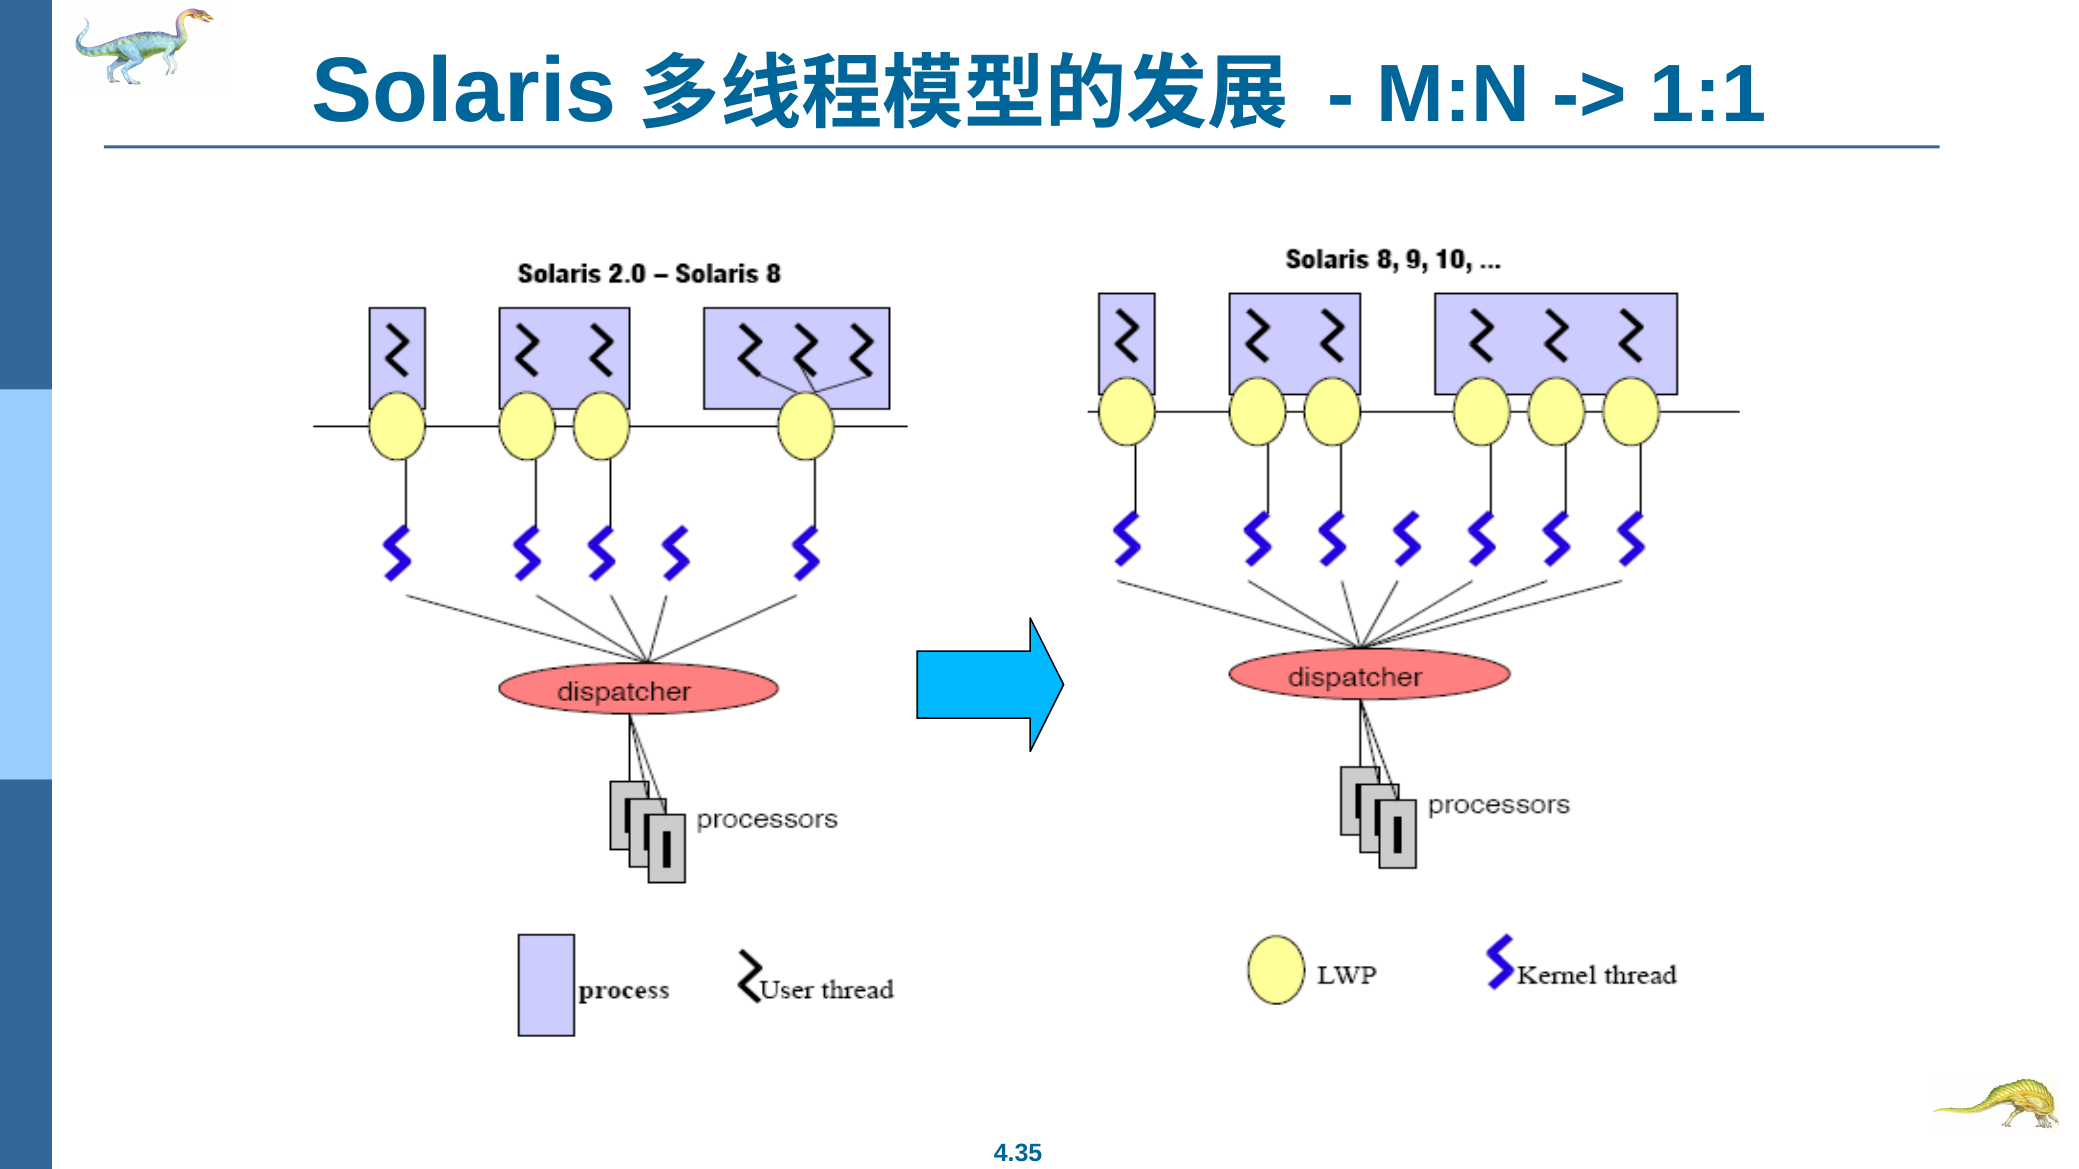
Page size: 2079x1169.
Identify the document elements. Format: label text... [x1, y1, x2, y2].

picture [1087, 239, 1740, 1011]
picture [64, 0, 229, 93]
title Solaris多线程模型的发展 - M:N -> 1:1 [103, 47, 1975, 146]
picture [1931, 1073, 2059, 1133]
text_box [917, 617, 1064, 752]
picture [308, 250, 908, 1043]
